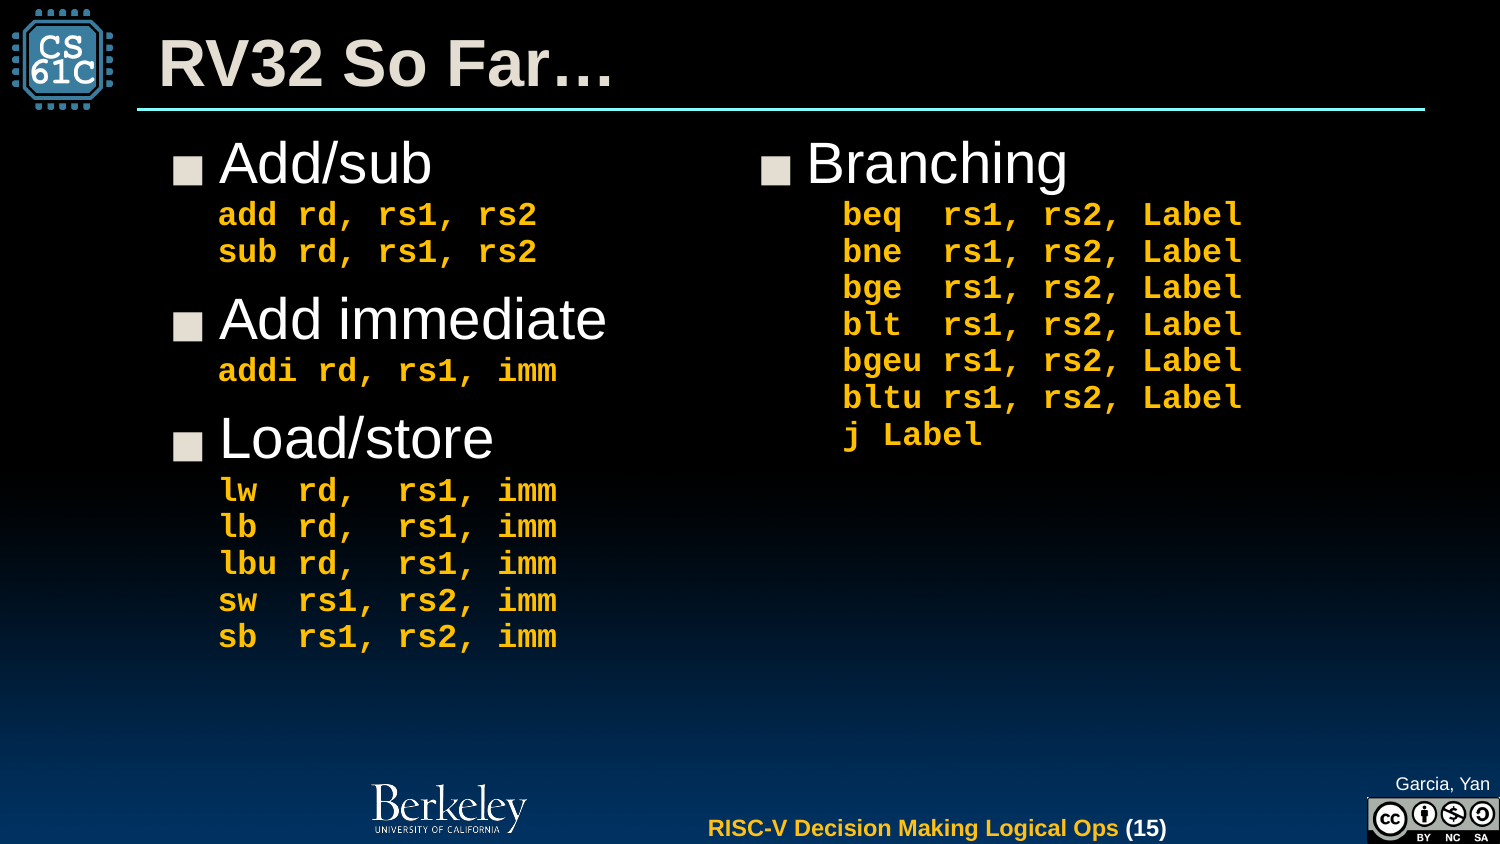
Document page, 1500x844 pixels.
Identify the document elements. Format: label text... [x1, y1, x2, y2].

picture [0, 0, 1500, 844]
list Add/sub add rd, rs1, rs2 sub rd, rs1, rs2 Add immediate addi rd, rs1, imm Load/store lw rd, rs1, imm lb rd, rs1, imm lbu rd, rs1, imm sw rs1, rs2, imm sb rs1, rs2, imm [137, 114, 725, 775]
list Branching beq rs1, rs2, Label bne rs1, rs2, Label bge rs1, rs2, Label blt rs1, rs2, Label bgeu rs1, rs2, Label bltu rs1, rs2, Label j Label [725, 114, 1430, 775]
title RV32 So Far… [137, 9, 1430, 104]
